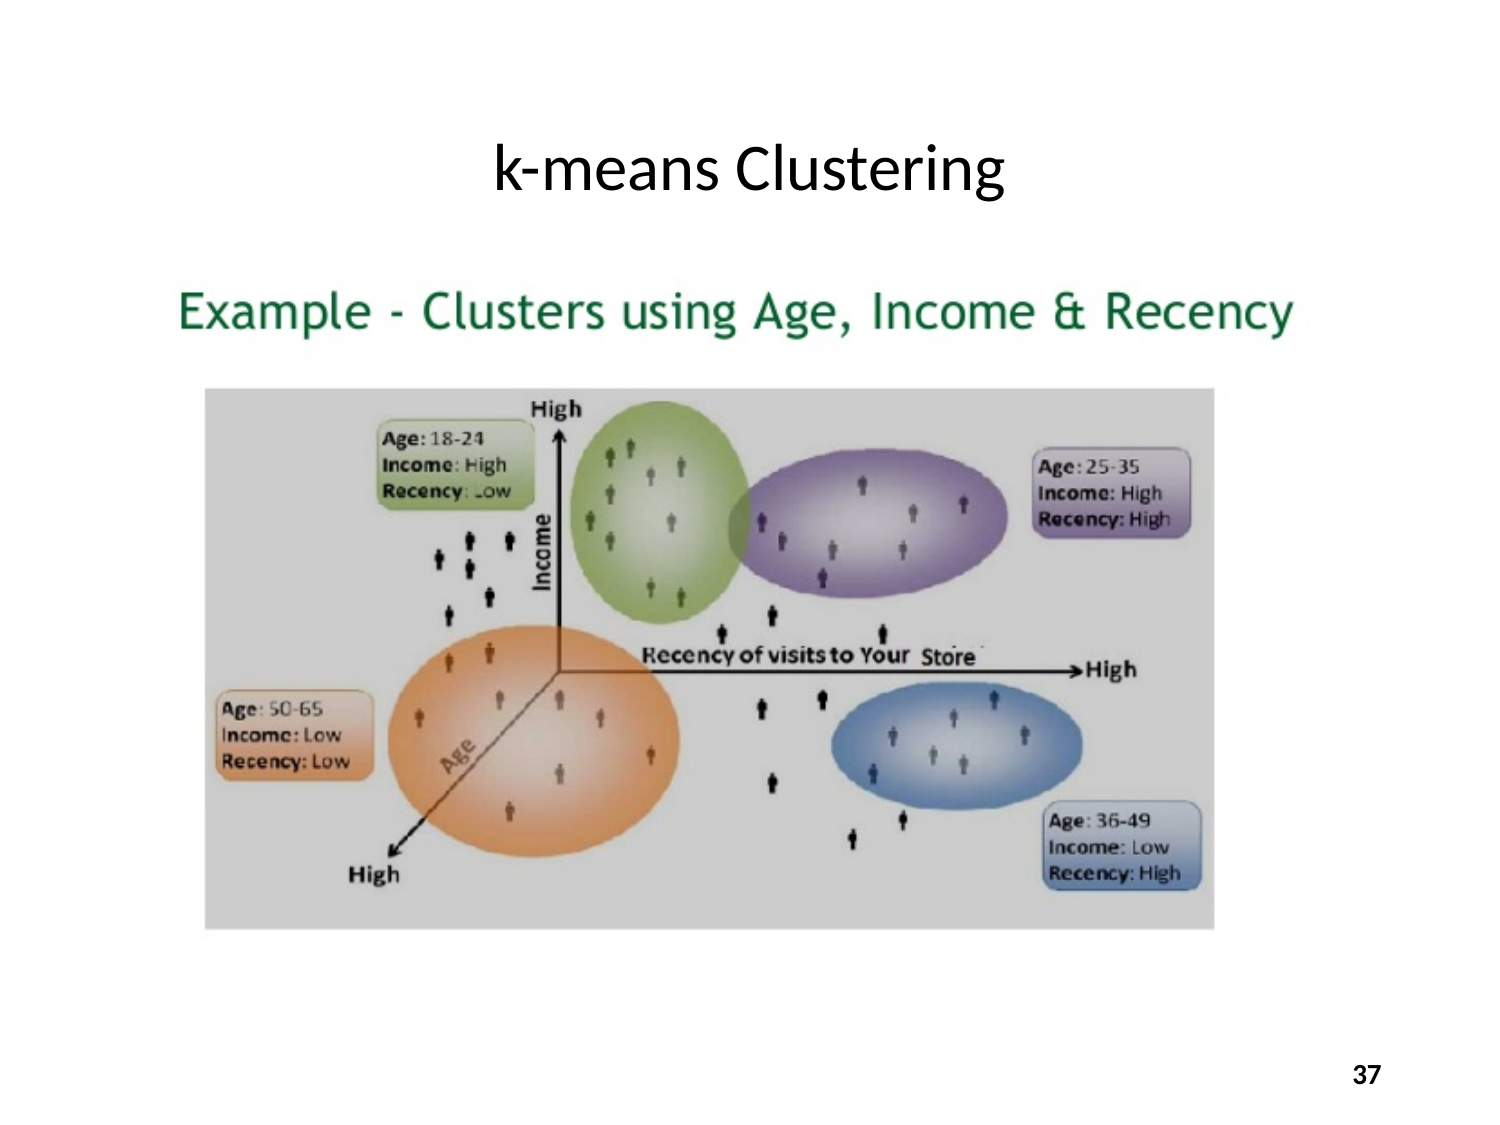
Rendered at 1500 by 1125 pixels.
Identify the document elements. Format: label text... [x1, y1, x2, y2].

title k-means Clustering [103, 59, 1397, 278]
picture [171, 273, 1329, 940]
slide_number 37 [1059, 1042, 1397, 1103]
